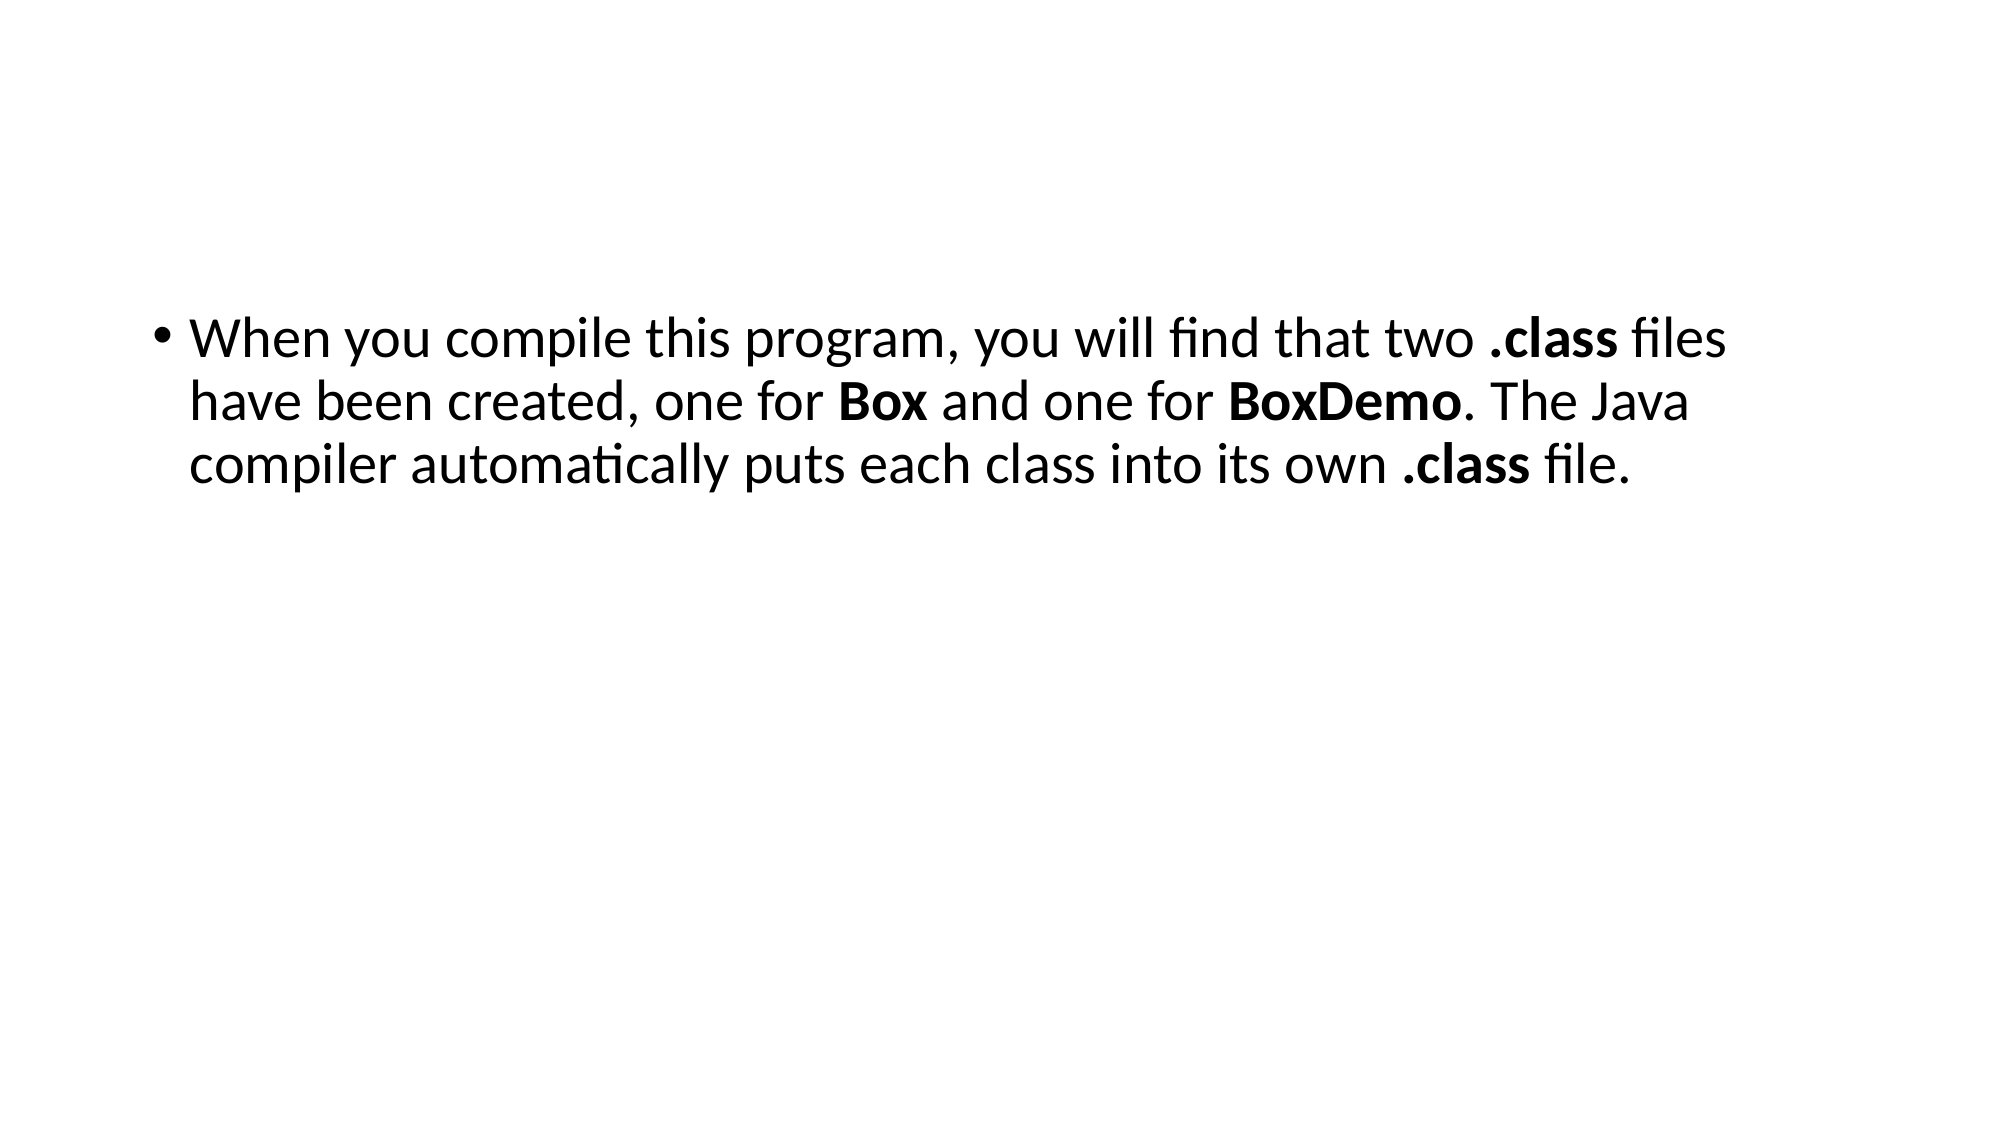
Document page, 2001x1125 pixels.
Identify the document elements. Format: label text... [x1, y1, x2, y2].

list When you compile this program, you will find that two .class files have been created, one for Box and one for BoxDemo. The Java compiler automatically puts each class into its own .class file. [137, 299, 1863, 1014]
